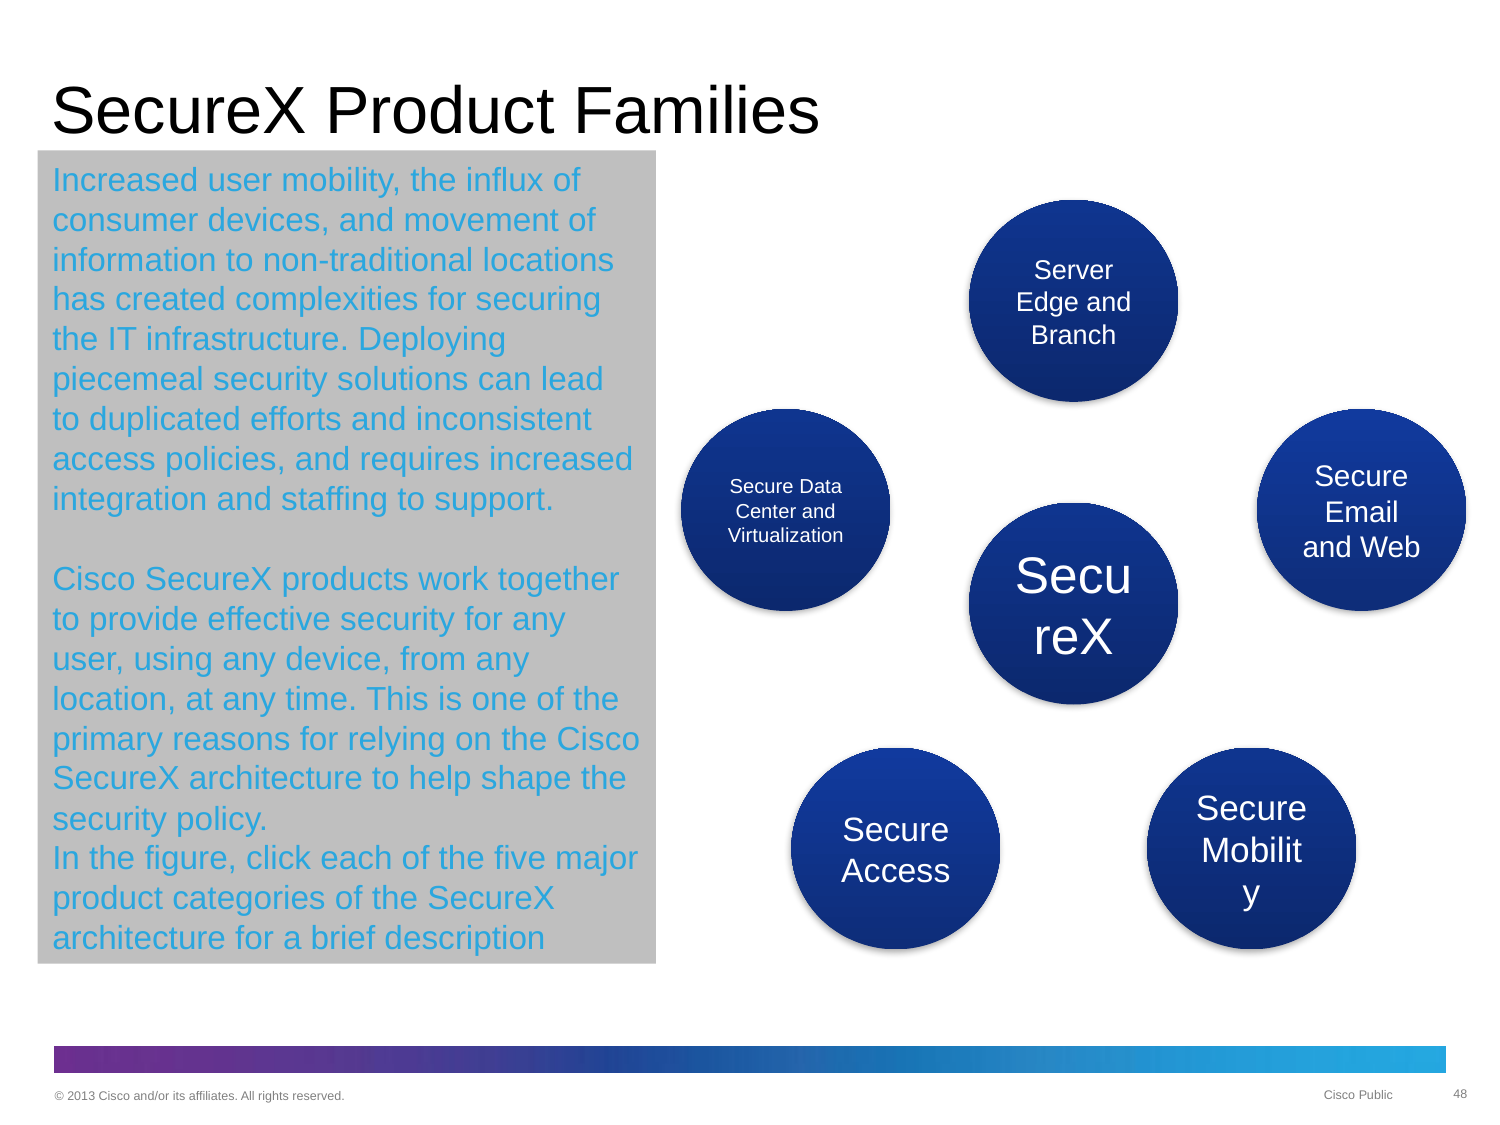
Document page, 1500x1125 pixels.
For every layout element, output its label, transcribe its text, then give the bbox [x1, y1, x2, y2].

picture [54, 1046, 1446, 1073]
title SecureX Product Families [37, 17, 1489, 155]
text_box Increased user mobility, the influx of consumer devices, and movement of information to non-traditional locations has created complexities for securing the IT infrastructure. Deploying piecemeal security solutions can lead to duplicated efforts and inconsistent access policies, and requires increased integration and staffing to support. Cisco SecureX products work together to provide effective security for any user, using any device, from any location, at any time. This is one of the primary reasons for relying on the Cisco SecureX architecture to help shape the security policy. In the figure, click each of the five major product categories of the SecureX architecture for a brief description [37, 150, 656, 964]
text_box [655, 199, 1492, 1008]
